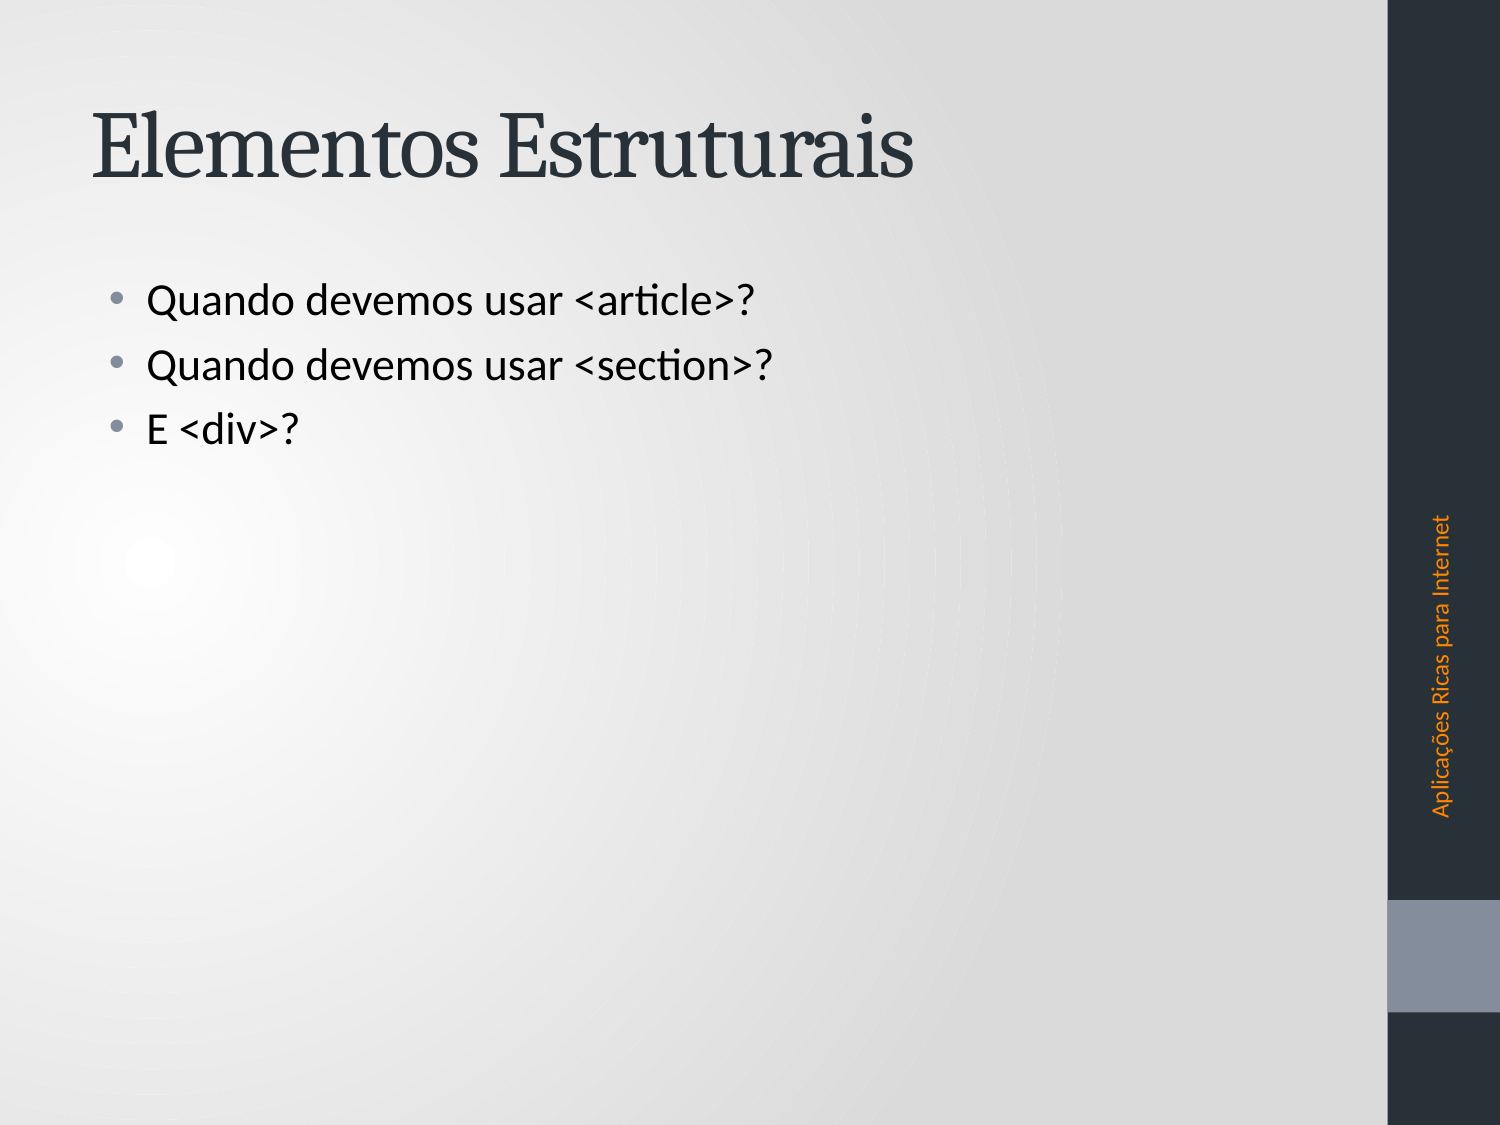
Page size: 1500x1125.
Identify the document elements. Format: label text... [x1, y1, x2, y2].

title Elementos Estruturais [75, 45, 1325, 233]
footer Aplicações Ricas para Internet [1408, 500, 1469, 889]
list Quando devemos usar <article>? Quando devemos usar <section>? E <div>? [75, 262, 1325, 1050]
